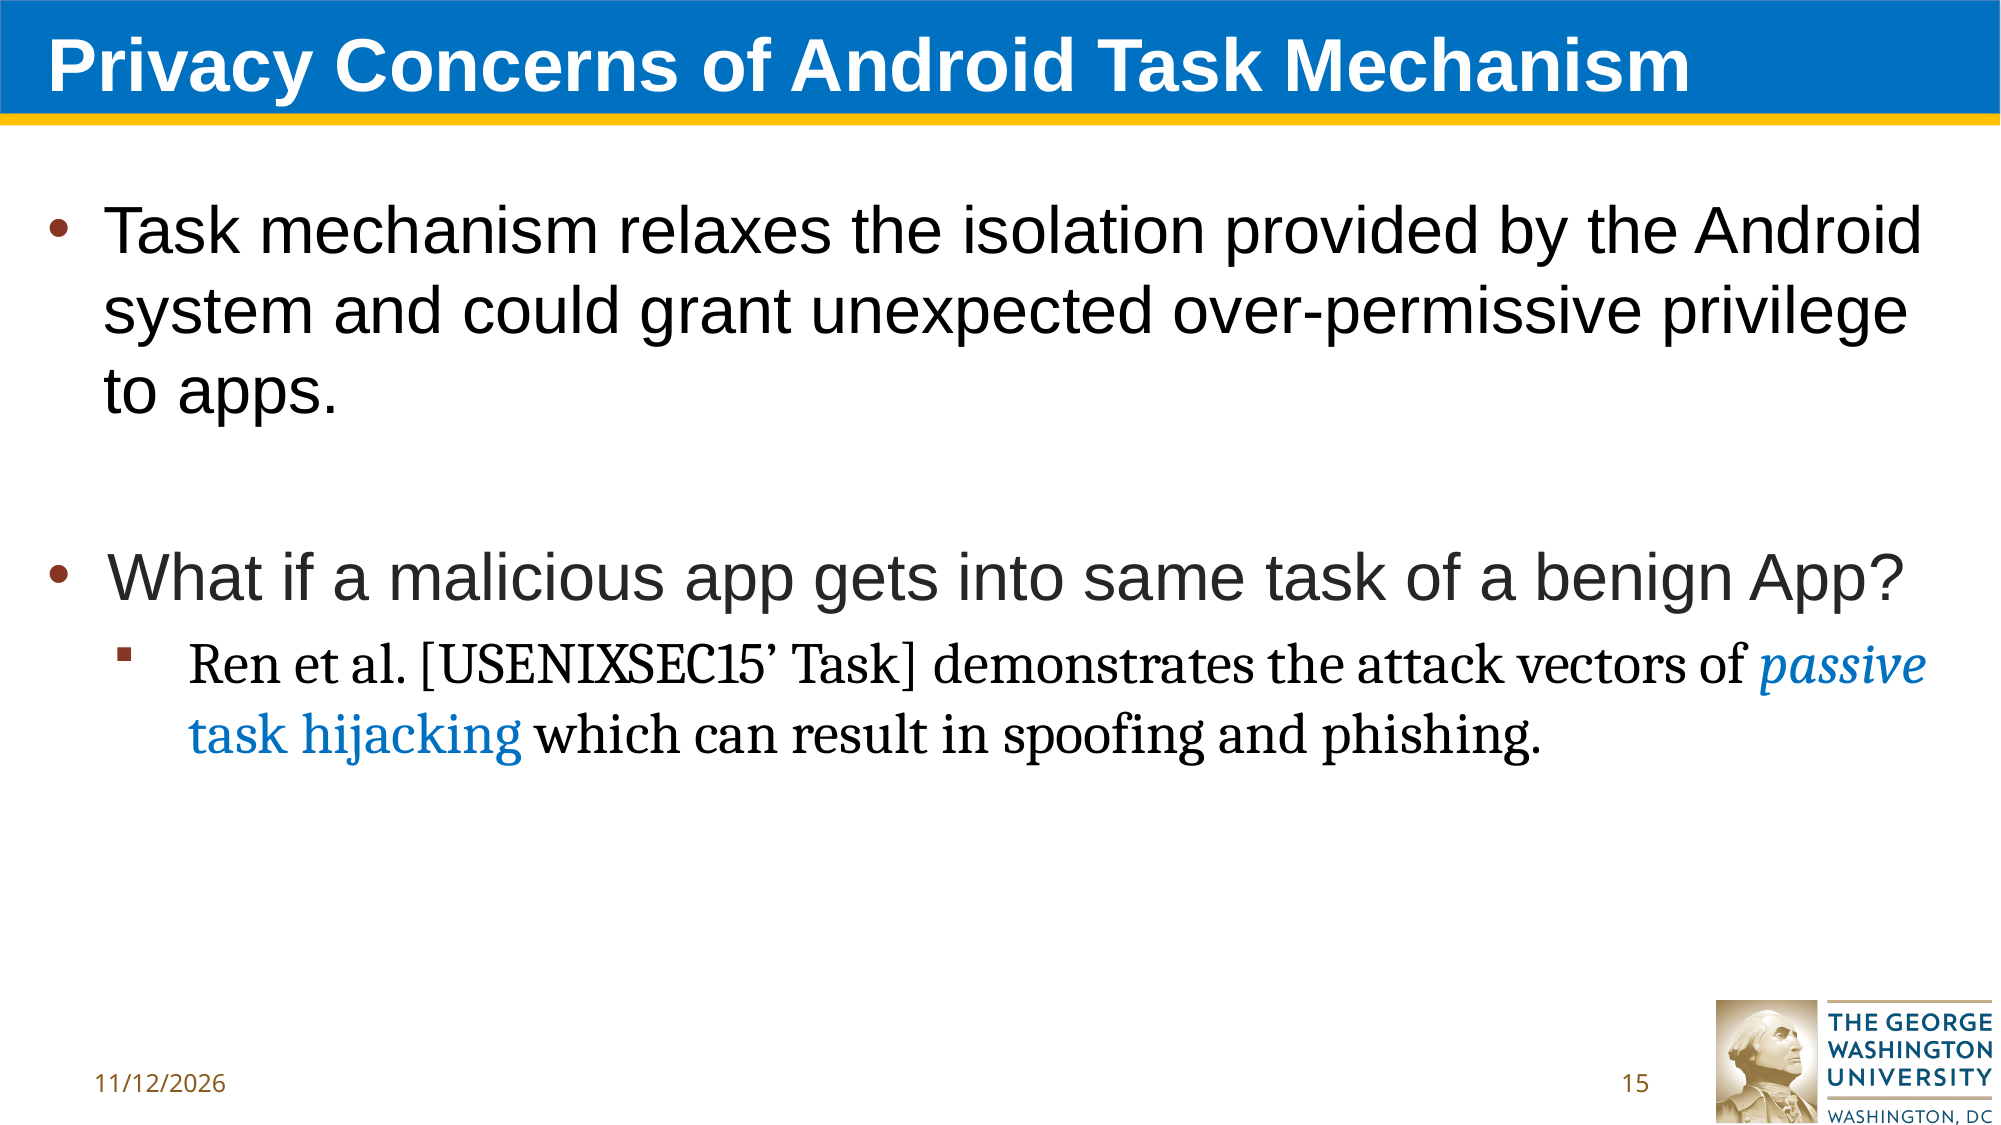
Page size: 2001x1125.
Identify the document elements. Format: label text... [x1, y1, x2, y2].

title Privacy Concerns of Android Task Mechanism [32, 0, 1758, 123]
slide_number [78, 1055, 546, 1115]
picture [1716, 1000, 1992, 1125]
list Task mechanism relaxes the isolation provided by the Android system and could grant unexpected over-permissive privilege to apps. What if a malicious app gets into same task of a benign App? Ren et al. [USENIXSEC15’ Task] demonstrates the attack vectors of passive task hijacking which can result in spoofing and phishing. [32, 179, 1966, 998]
slide_number 15 [1452, 1055, 1665, 1115]
